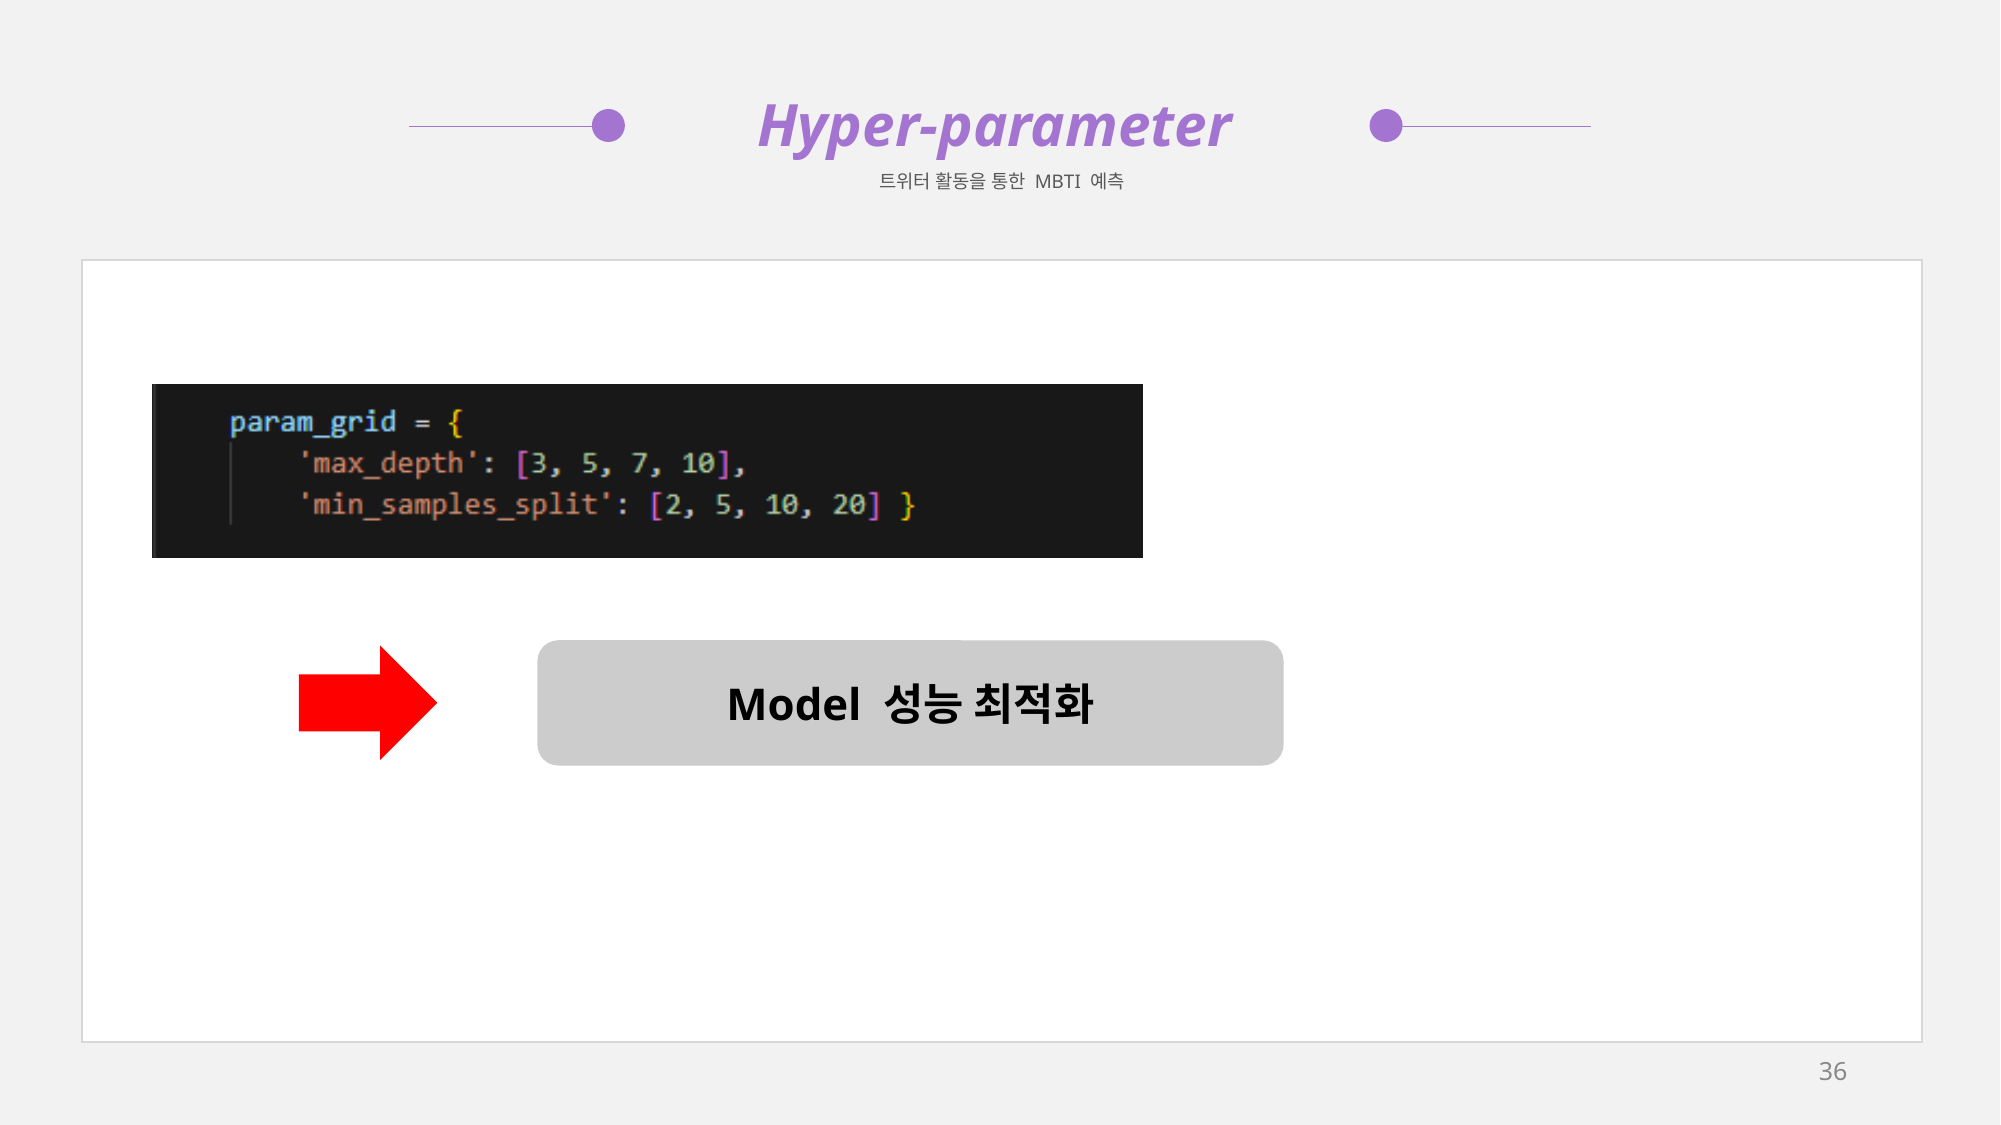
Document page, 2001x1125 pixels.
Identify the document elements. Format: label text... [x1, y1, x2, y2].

slide_number ‹#› [1412, 1042, 1863, 1103]
text_box [1369, 108, 1403, 125]
text_box Model 성능 최적화 [537, 640, 1284, 766]
text_box [299, 648, 436, 758]
text_box [82, 259, 1922, 1042]
text_box [1372, 135, 1400, 143]
text_box Hyper-parameter 트위터 활동을 통한 MBTI 예측 [601, 46, 1403, 125]
text_box Hyper-parameter 트위터 활동을 통한 MBTI 예측 [601, 135, 1403, 206]
picture [152, 383, 1143, 558]
text_box [595, 135, 622, 143]
text_box [591, 108, 625, 125]
